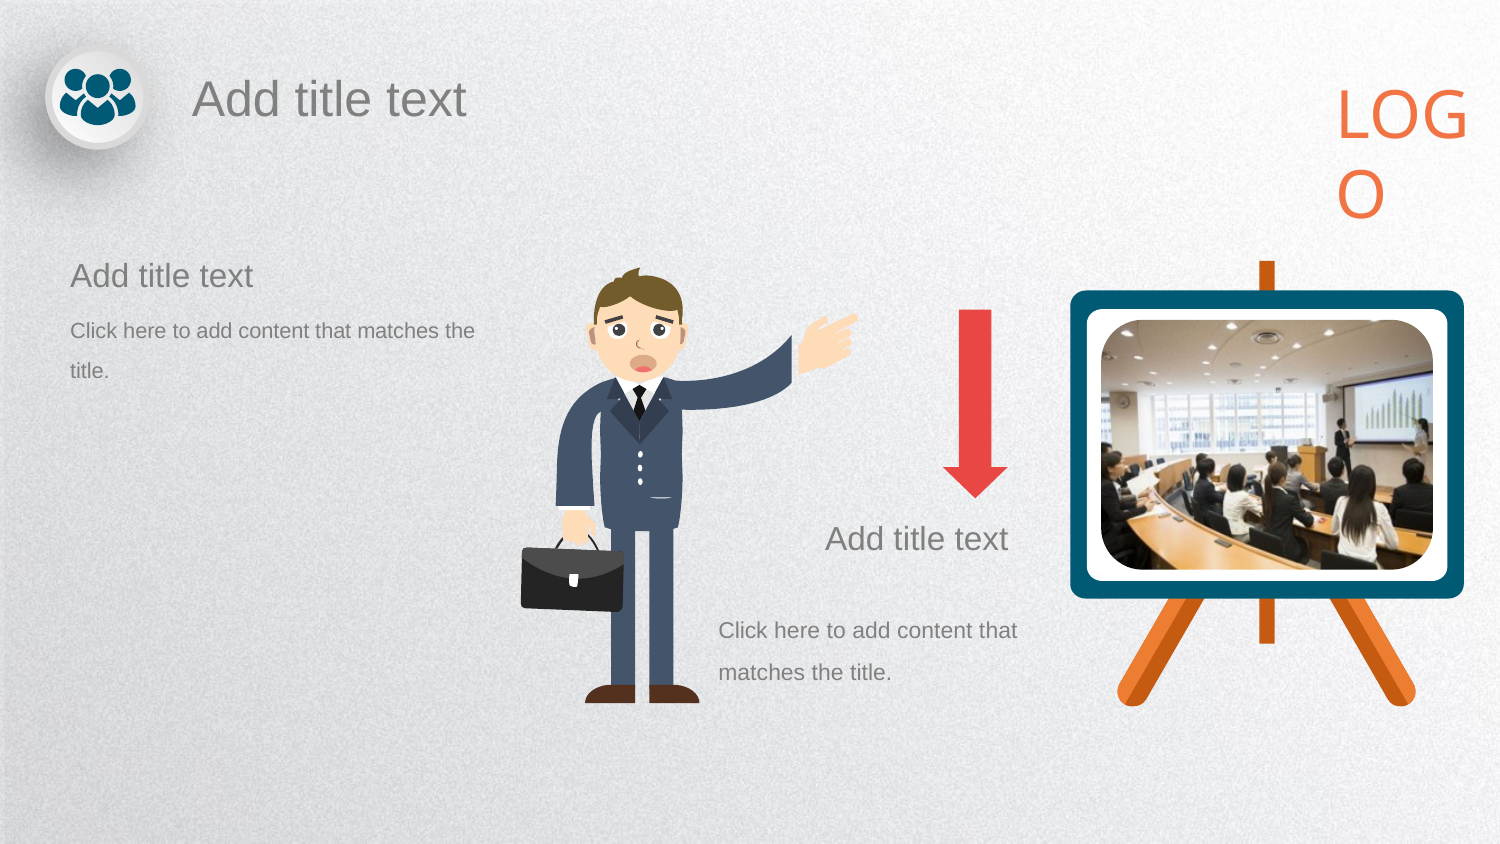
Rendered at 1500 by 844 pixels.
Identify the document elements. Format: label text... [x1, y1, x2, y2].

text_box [520, 270, 862, 704]
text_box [1070, 260, 1464, 707]
text_box Click here to add content that matches the title. [58, 298, 492, 615]
text_box [940, 308, 1011, 500]
text_box Add title text [862, 512, 1070, 564]
picture [0, 0, 1500, 844]
text_box Add title text [58, 252, 575, 285]
text_box LOGO [1321, 64, 1500, 240]
text_box Click here to add content that matches the title. [707, 596, 1099, 727]
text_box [48, 47, 147, 147]
text_box Add title text [177, 59, 661, 134]
